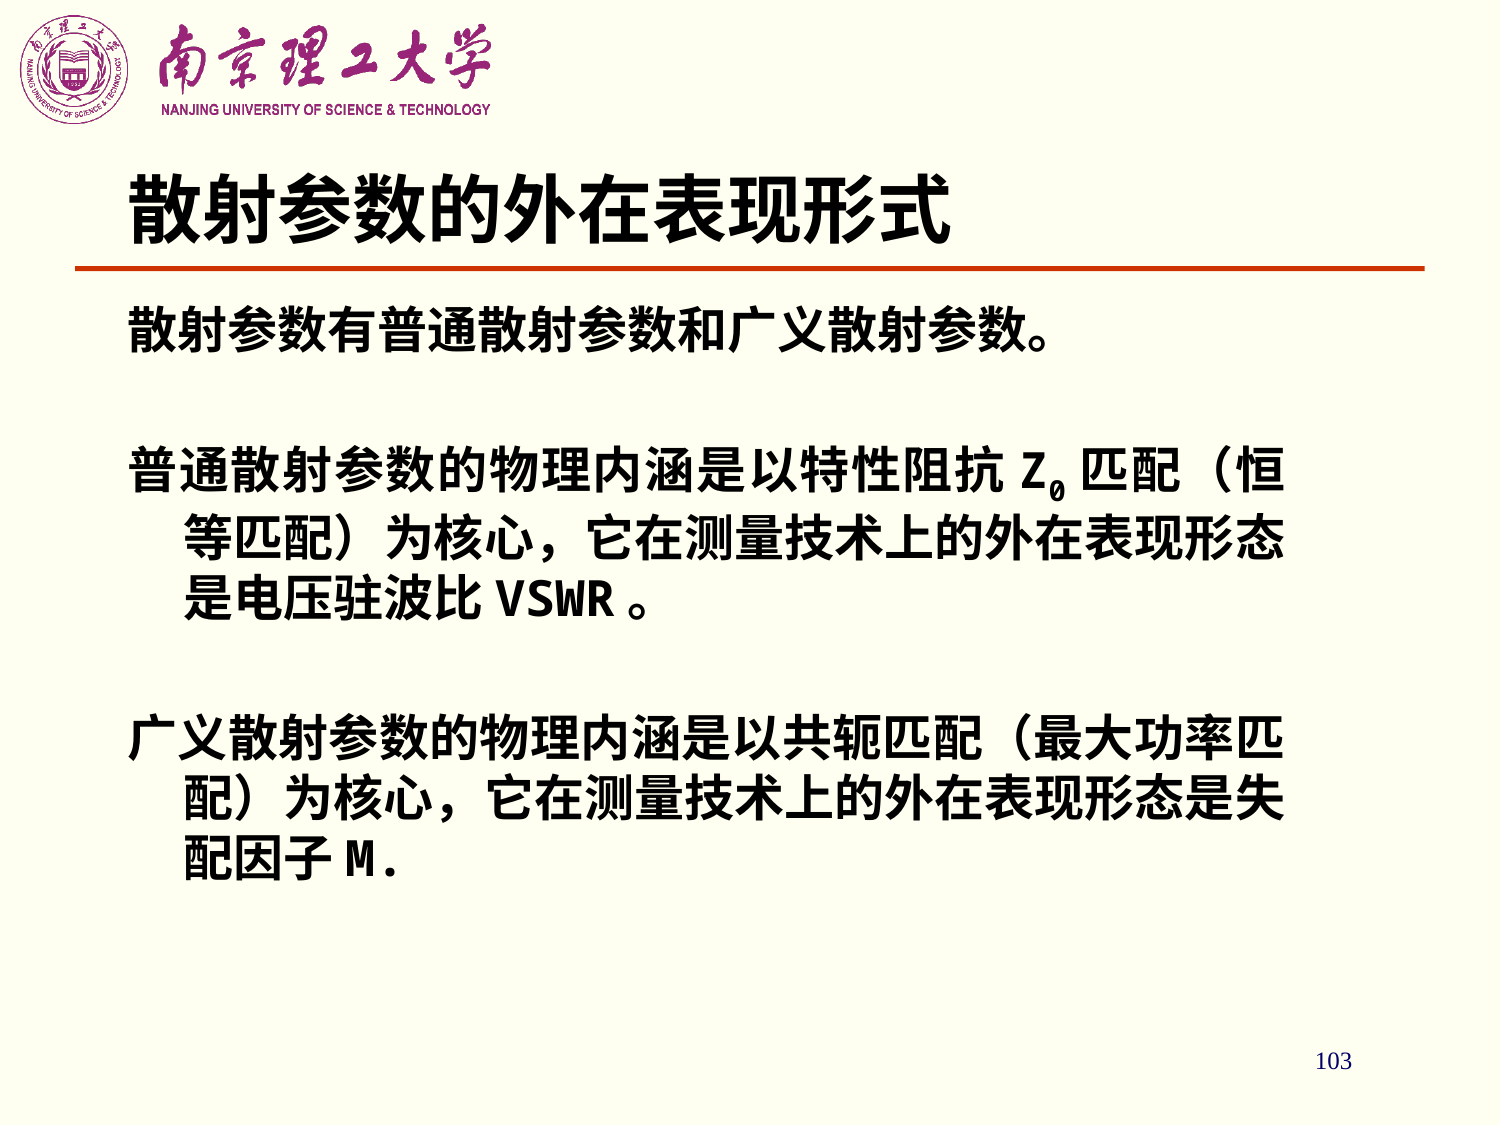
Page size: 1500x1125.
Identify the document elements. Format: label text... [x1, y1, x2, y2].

title 散射参数的外在表现形式 [112, 113, 998, 290]
list 散射参数有普通散射参数和广义散射参数。 普通散射参数的物理内涵是以特性阻抗Z0匹配（恒等匹配）为核心，它在测量技术上的外在表现形态是电压驻波比VSWR。 广义散射参数的物理内涵是以共轭匹配（最大功率匹配）为核心，它在测量技术上的外在表现形态是失配因子M. [112, 290, 1300, 966]
picture [17, 15, 491, 126]
